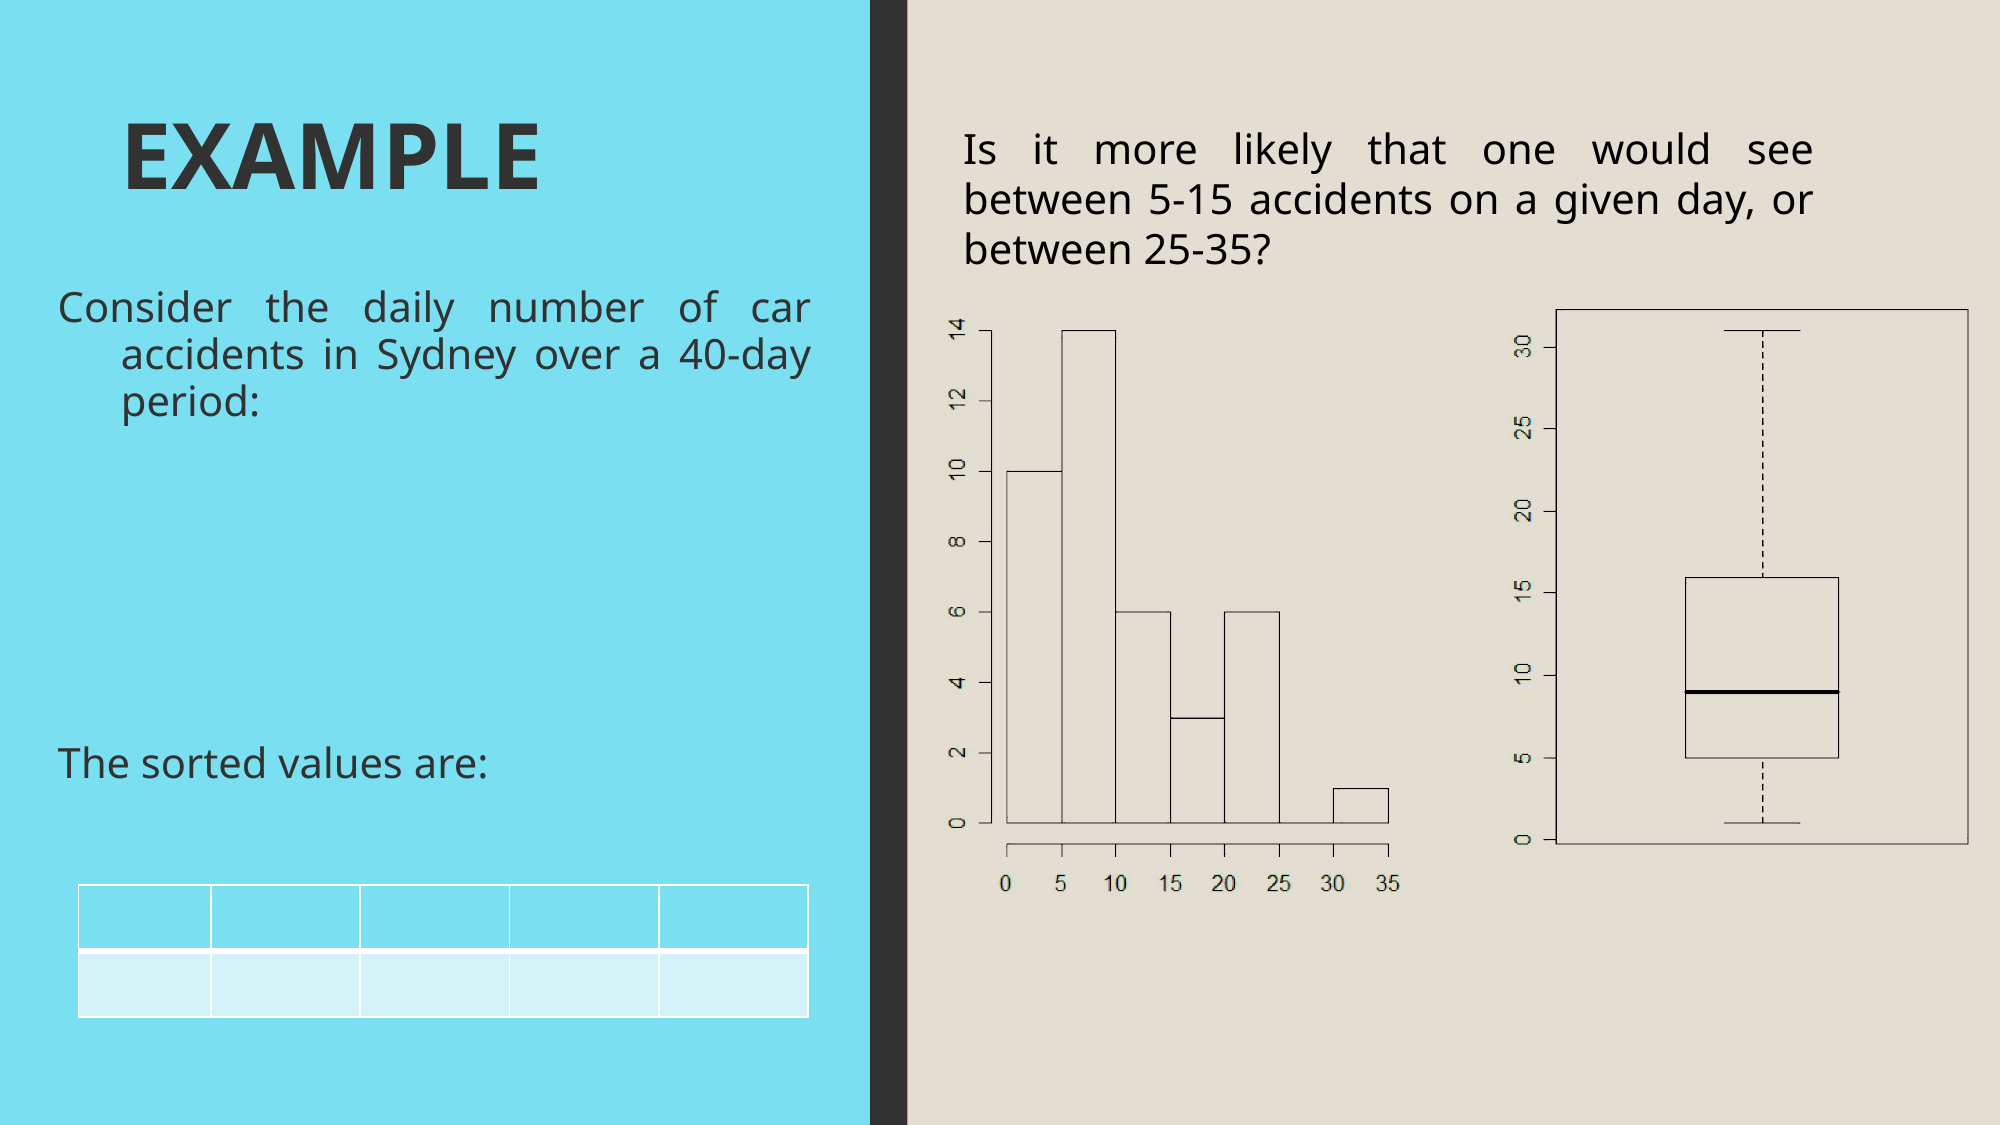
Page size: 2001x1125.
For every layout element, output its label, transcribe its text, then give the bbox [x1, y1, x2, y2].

text_box Is it more likely that one would see between 5-15 accidents on a given day, or between 25-35? [948, 115, 1829, 280]
text_box [867, 0, 910, 1125]
title EXAMPLE [105, 103, 765, 438]
text_box [0, 0, 867, 1125]
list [931, 300, 1970, 909]
